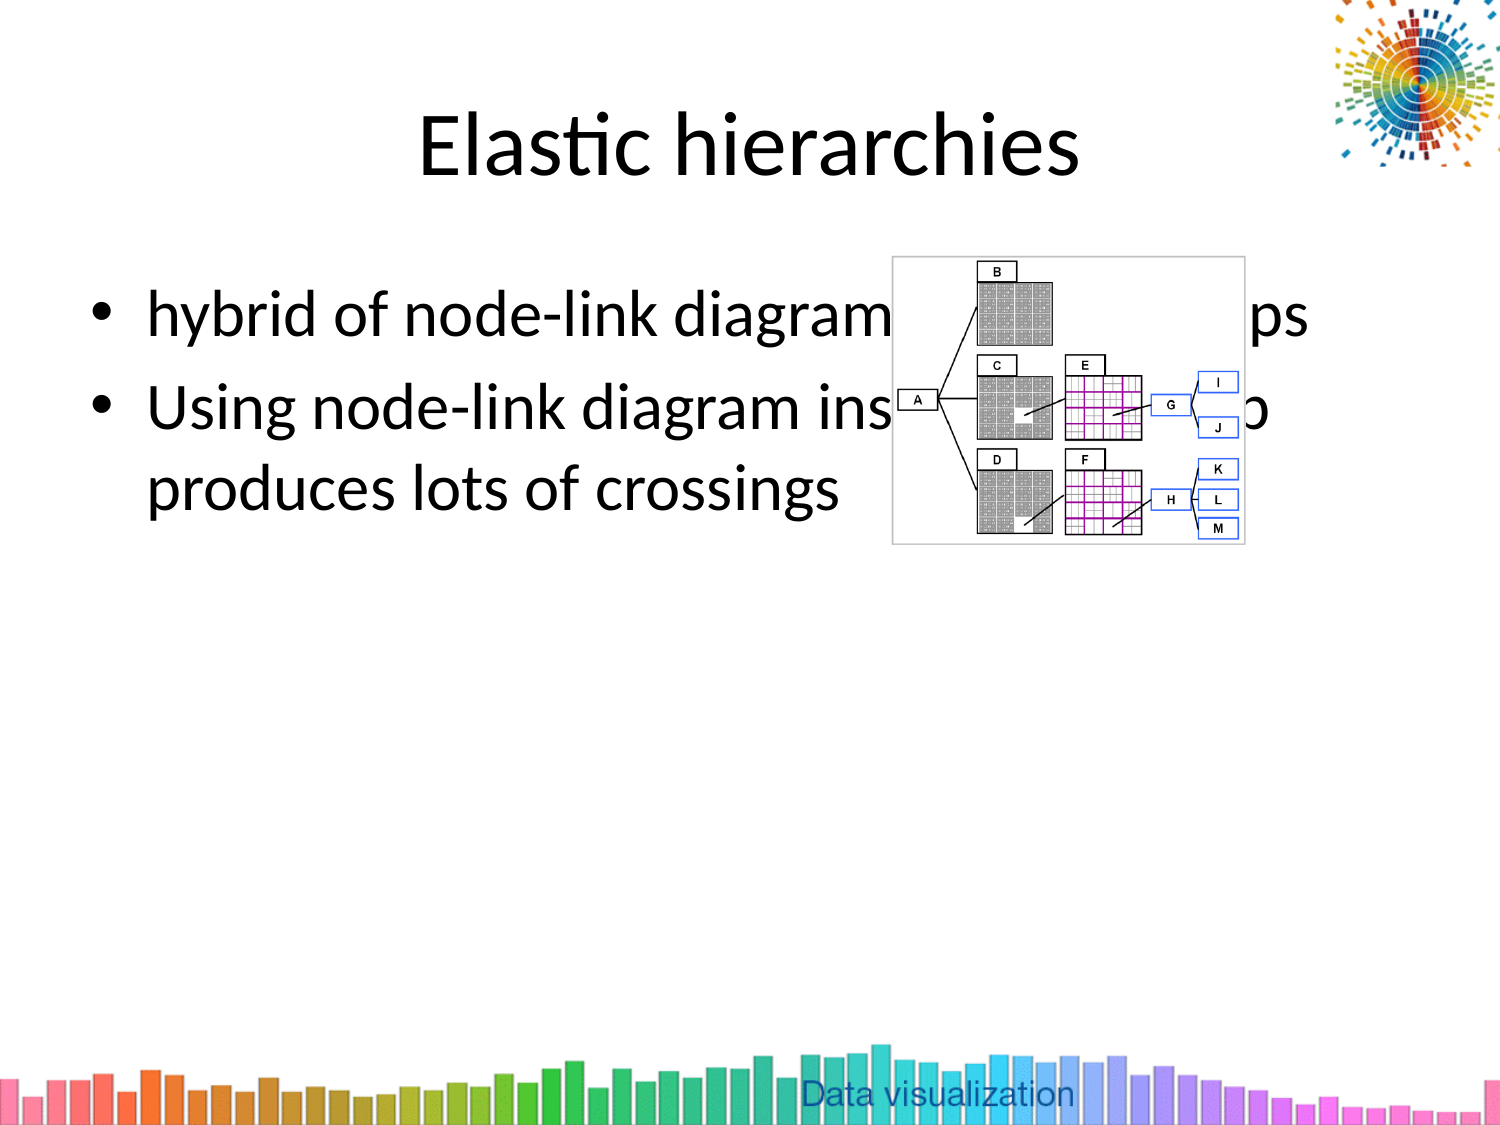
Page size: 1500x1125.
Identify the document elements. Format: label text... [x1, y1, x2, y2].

list hybrid of node-link diagrams and treemaps Using node-link diagram inside a treemap produces lots of crossings [75, 262, 1425, 1005]
title Elastic hierarchies [75, 45, 1425, 233]
picture [0, 0, 1500, 1125]
